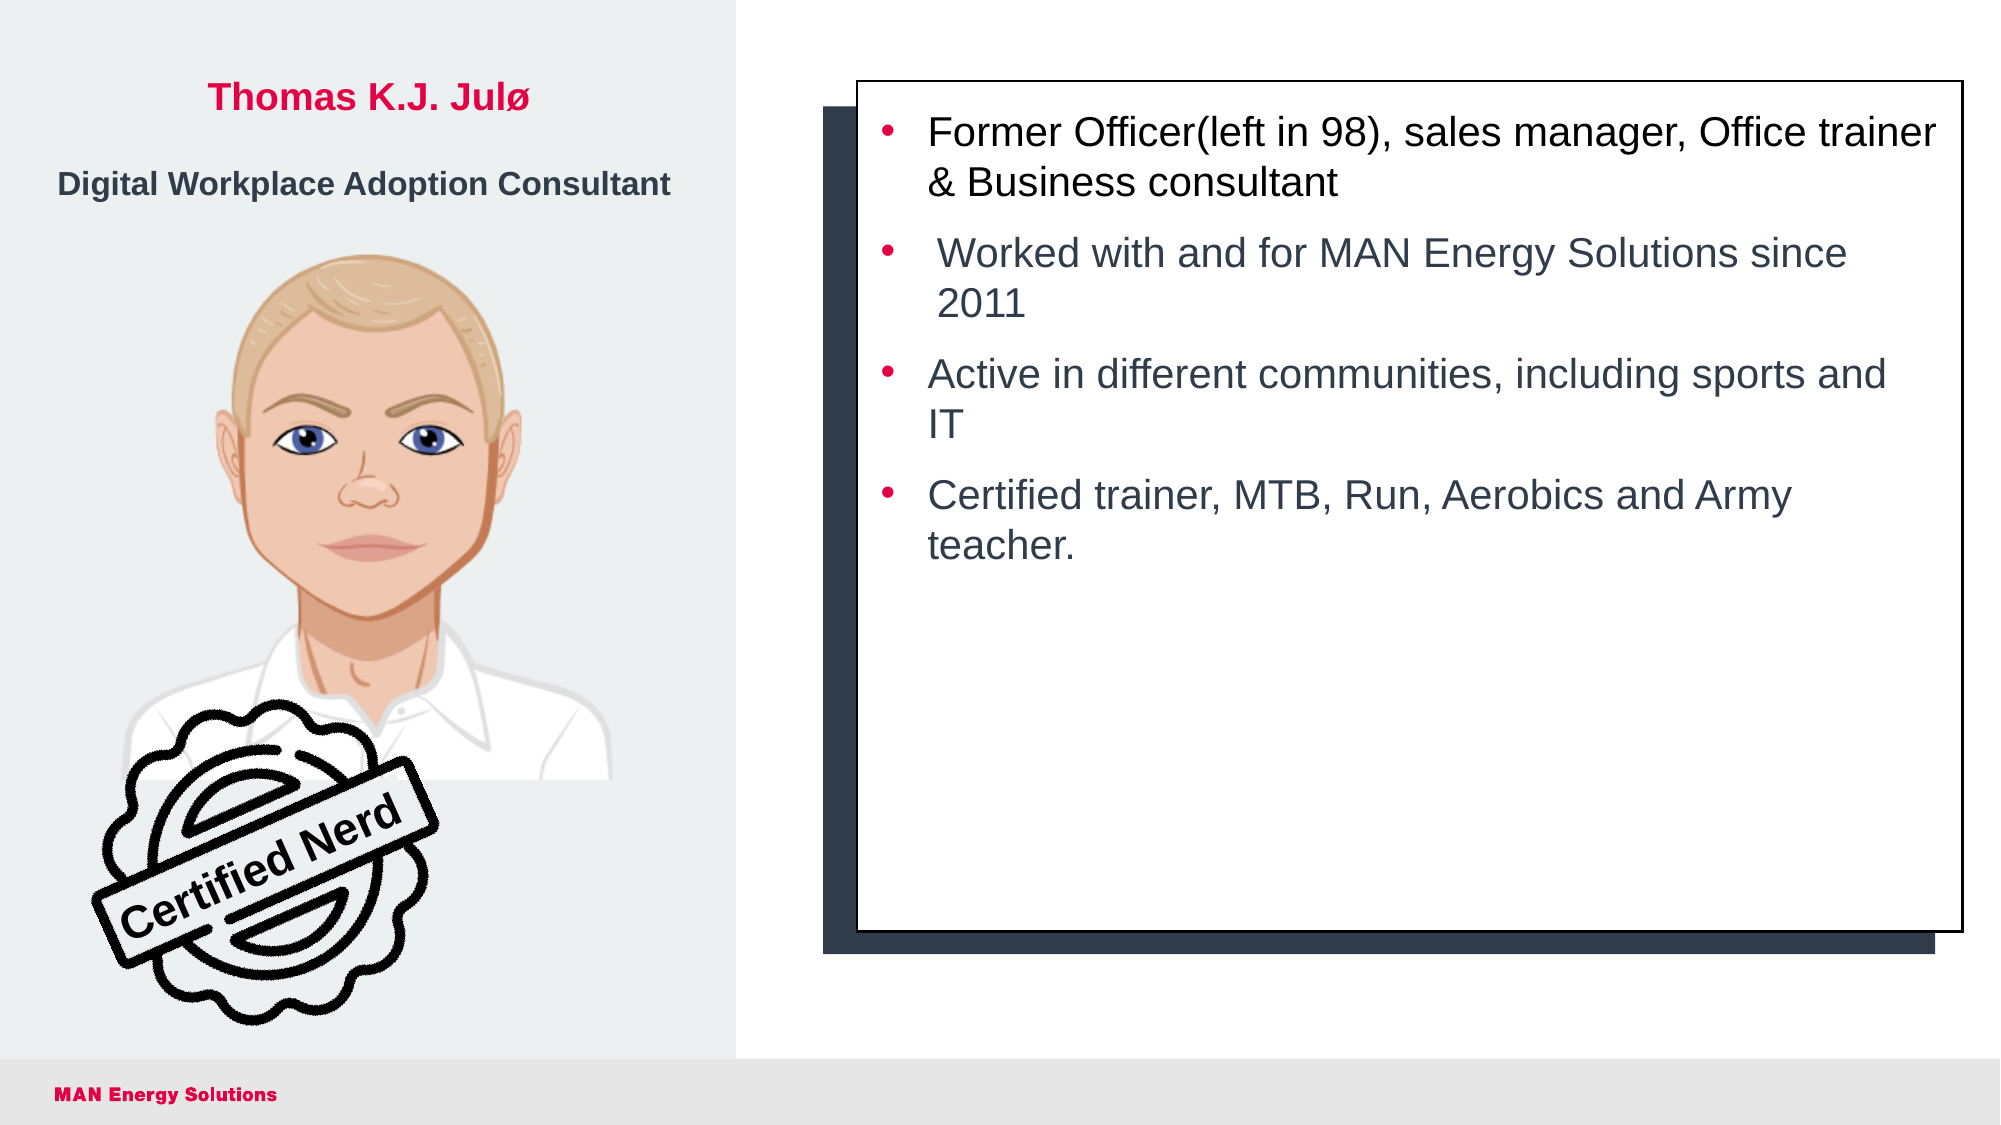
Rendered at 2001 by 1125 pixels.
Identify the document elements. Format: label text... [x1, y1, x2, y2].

text_box Former Officer(left in 98), sales manager, Office trainer & Business consultant Worked with and for MAN Energy Solutions since 2011 Active in different communities, including sports and IT Certified trainer, MTB, Run, Aerobics and Army teacher. [856, 80, 1963, 933]
text_box [0, 0, 737, 1060]
text_box Digital Workplace Adoption Consultant [47, 162, 691, 251]
title Thomas K.J. Julø [47, 74, 691, 162]
text_box [823, 106, 1936, 955]
picture [33, 173, 672, 1094]
